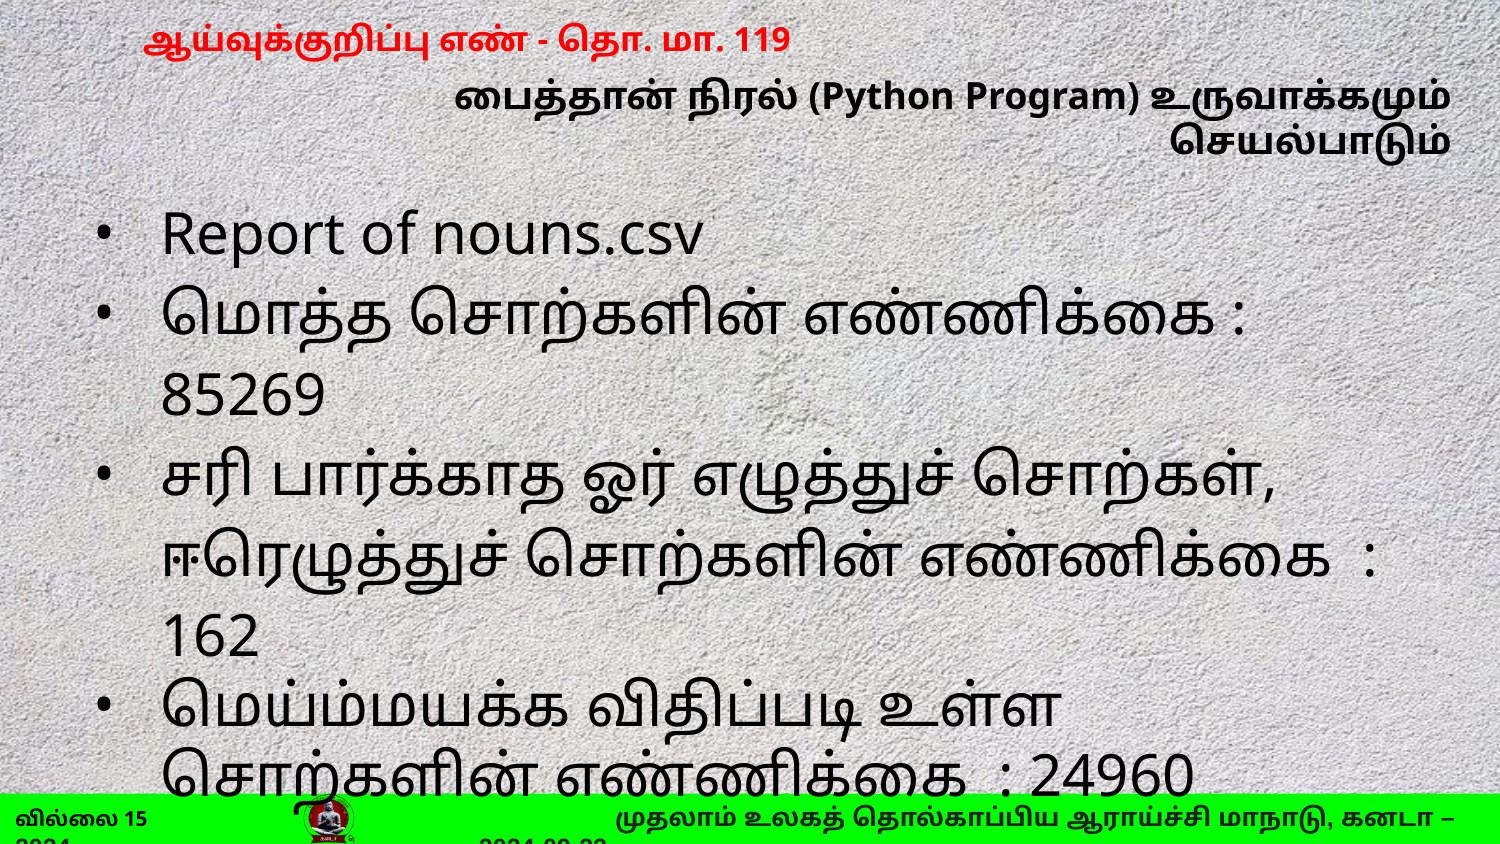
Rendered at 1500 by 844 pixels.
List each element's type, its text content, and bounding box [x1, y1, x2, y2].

list Report of nouns.csv மொத்த சொற்களின் எண்ணிக்கை : 85269 சரி பார்க்காத ஓர் எழுத்துச் சொற்கள், ஈரெழுத்துச் சொற்களின் எண்ணிக்கை : 162 மெய்ம்மயக்க விதிப்படி உள்ள சொற்களின் எண்ணிக்கை : 24960 [70, 178, 1437, 750]
picture [0, 0, 1500, 844]
title பைத்தான் நிரல் (Python Program) உருவாக்கமும் செயல்பாடும் [225, 75, 1467, 160]
